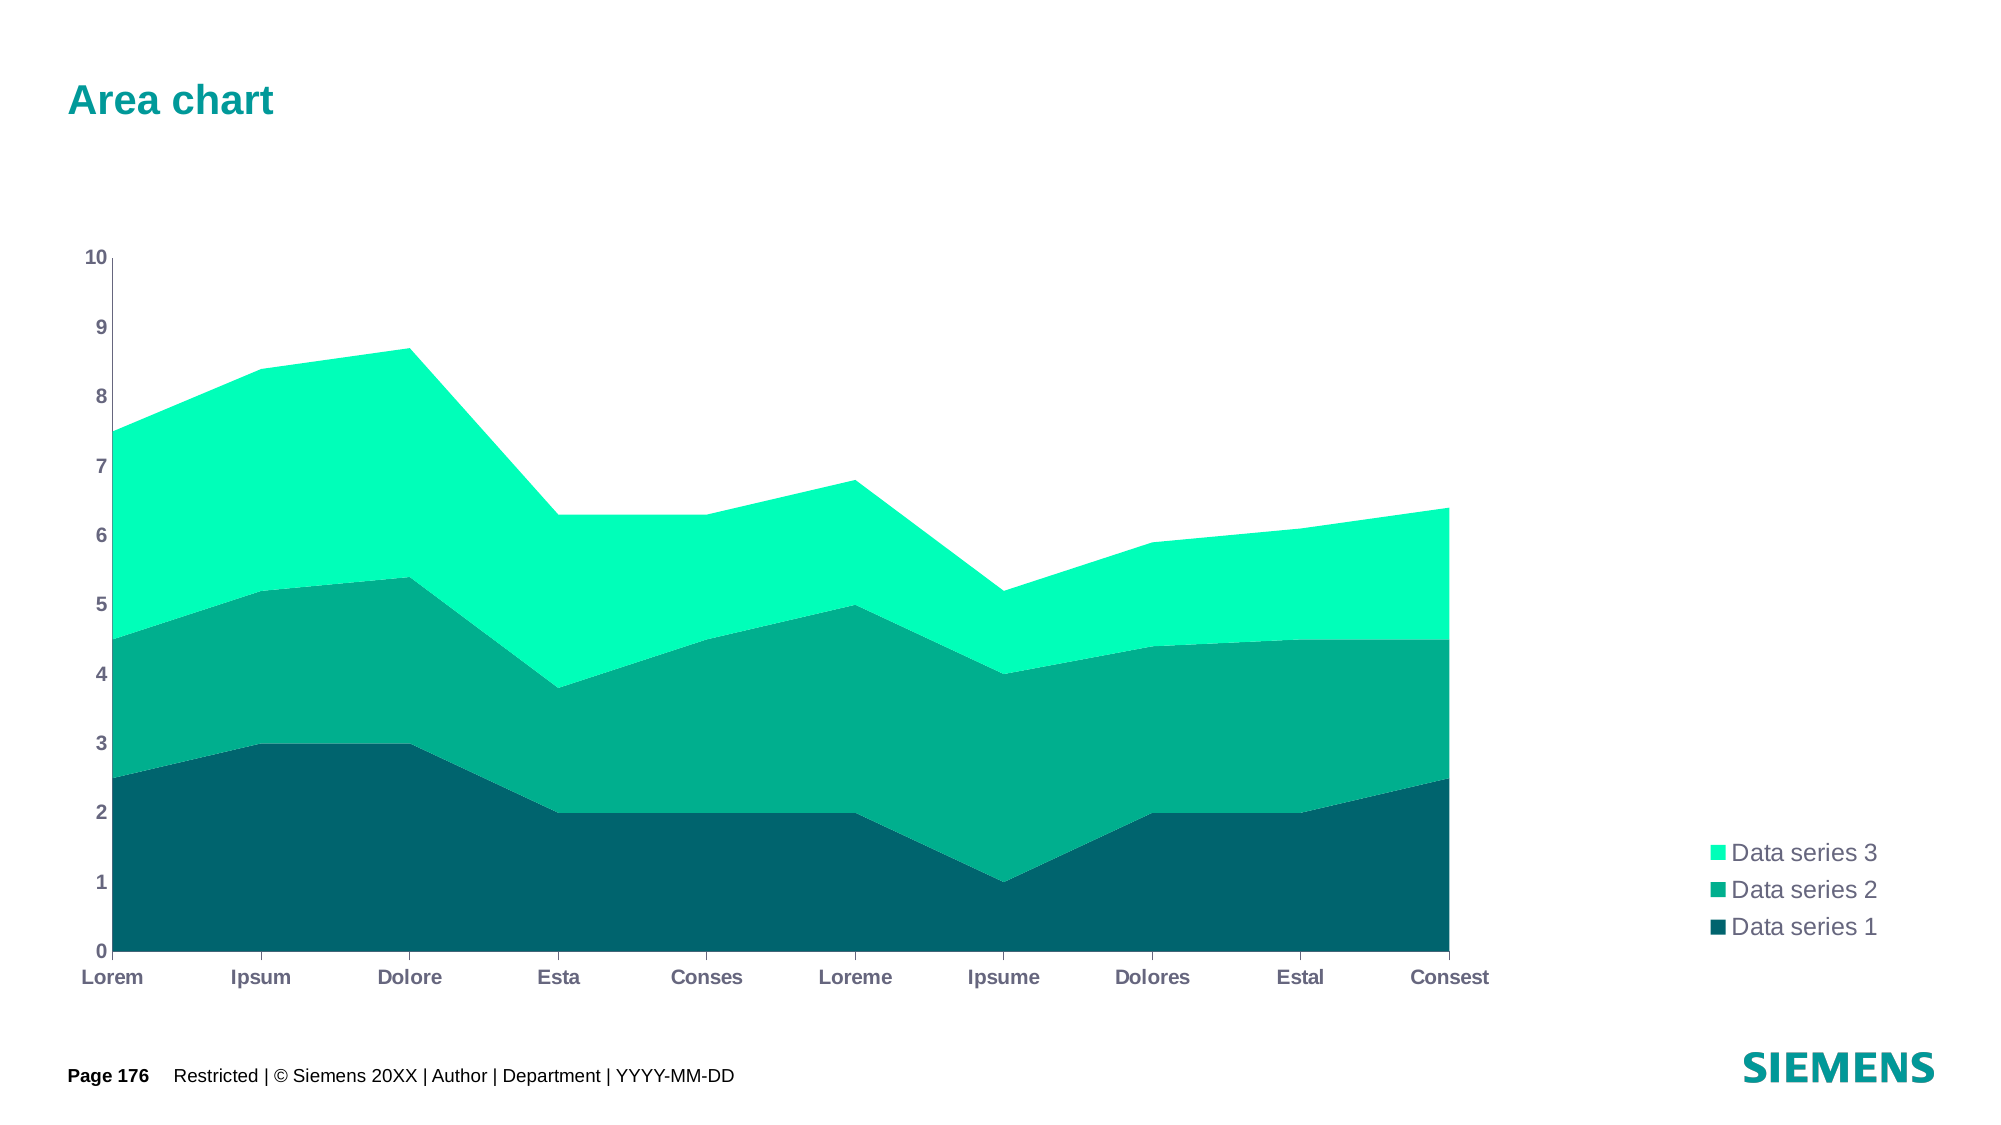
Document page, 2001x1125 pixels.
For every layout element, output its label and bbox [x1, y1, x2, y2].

footer [174, 1035, 1686, 1125]
chart [67, 231, 1934, 1012]
slide_number [67, 1035, 174, 1125]
title [67, 78, 1686, 173]
picture [1744, 1052, 1934, 1083]
